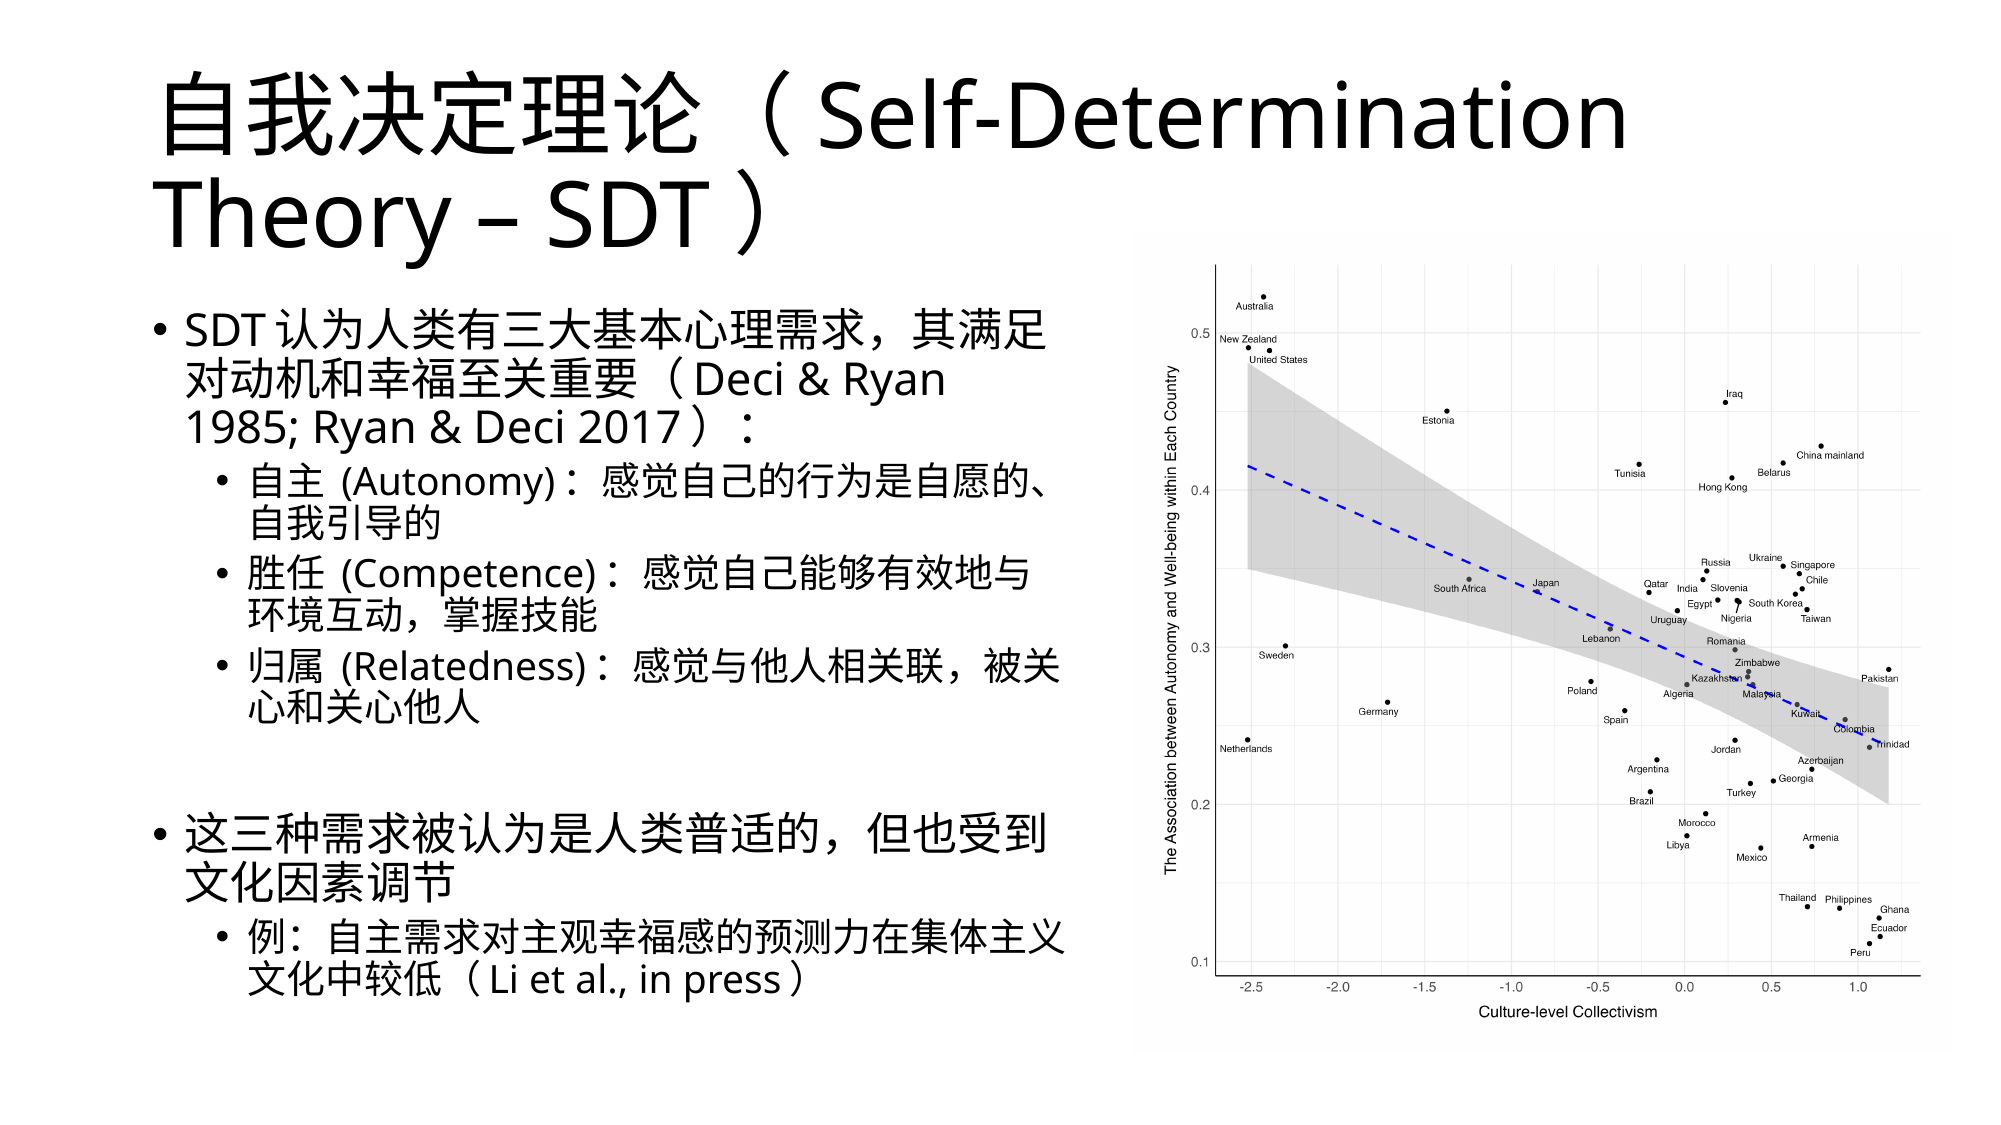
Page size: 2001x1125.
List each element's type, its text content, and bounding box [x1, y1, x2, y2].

title 自我决定理论（Self-Determination Theory – SDT） [137, 59, 1863, 278]
picture [1132, 232, 1953, 1053]
list SDT认为人类有三大基本心理需求，其满足对动机和幸福至关重要（Deci & Ryan 1985; Ryan & Deci 2017）： 自主 (Autonomy)：感觉自己的行为是自愿的、自我引导的 胜任 (Competence)：感觉自己能够有效地与环境互动，掌握技能 归属 (Relatedness)：感觉与他人相关联，被关心和关心他人 这三种需求被认为是人类普适的，但也受到文化因素调节 例：自主需求对主观幸福感的预测力在集体主义文化中较低（Li et al., in press） [137, 299, 1086, 1014]
